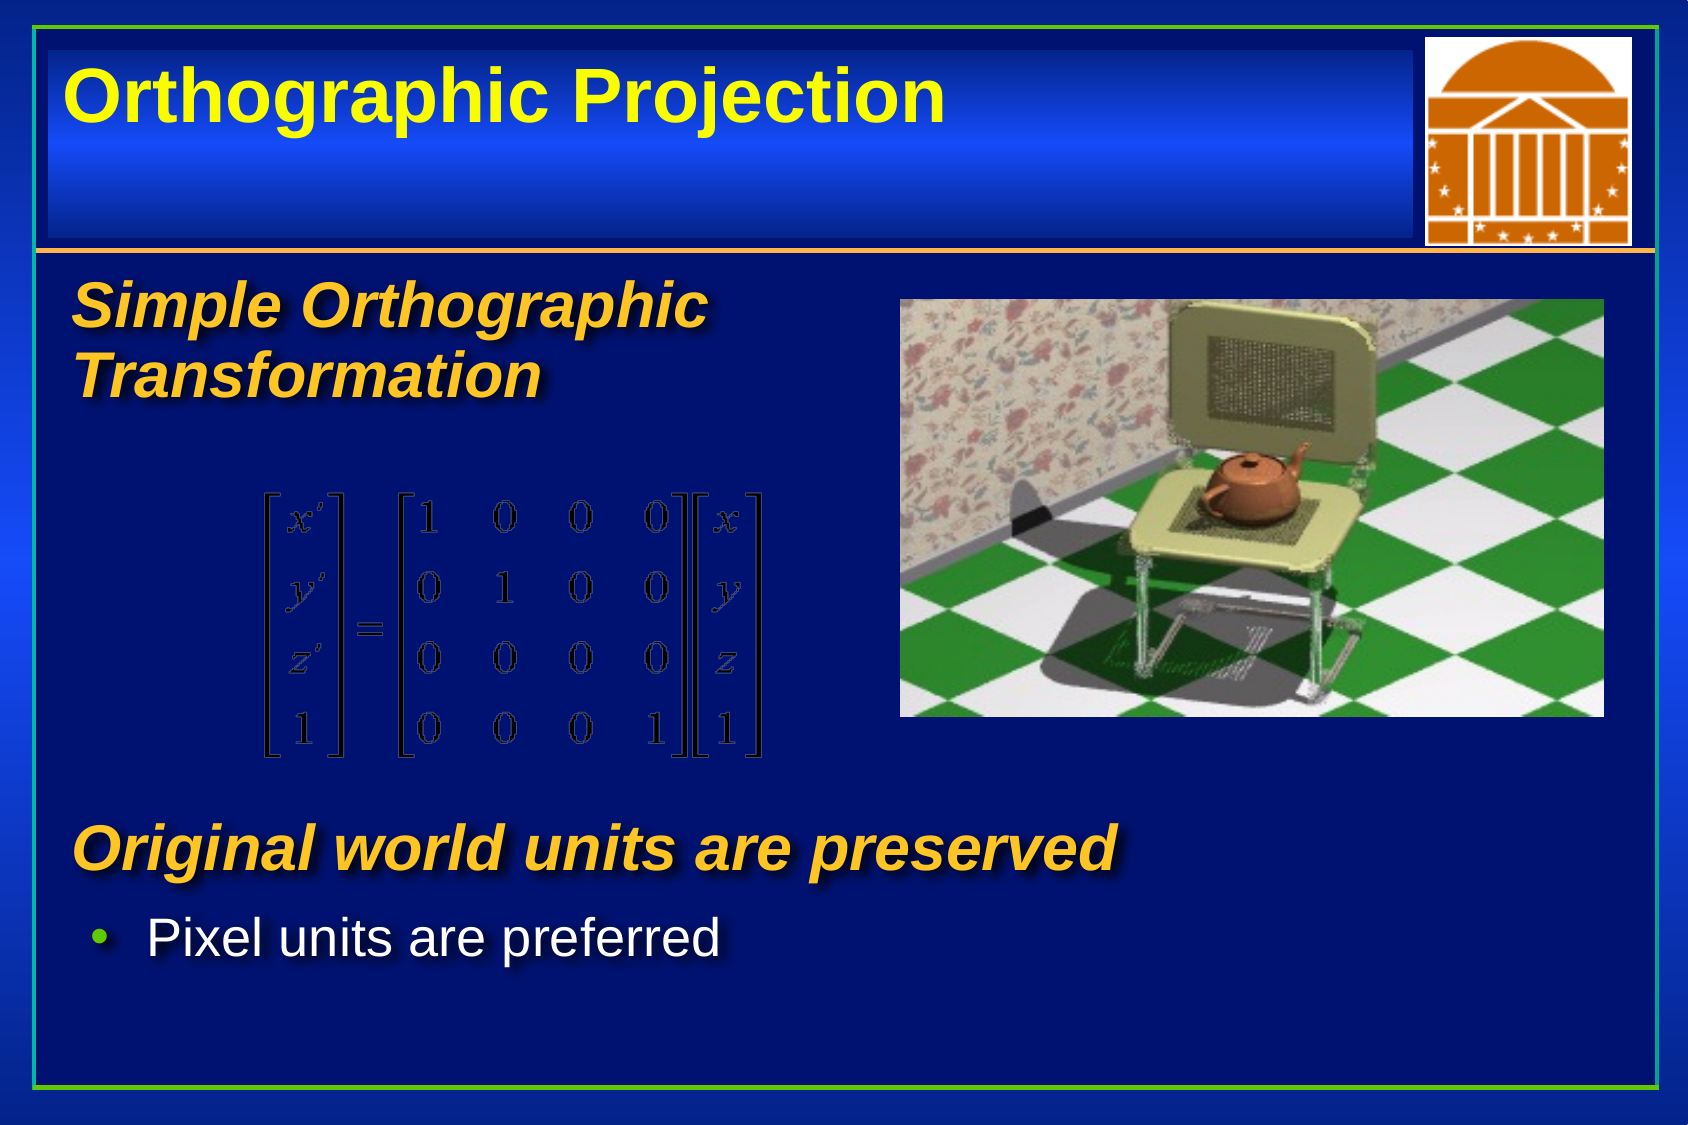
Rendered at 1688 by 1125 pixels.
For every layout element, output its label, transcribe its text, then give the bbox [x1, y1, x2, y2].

picture [36, 253, 1655, 1085]
title Orthographic Projection [48, 50, 1413, 238]
picture [36, 29, 1655, 248]
list Simple Orthographic Transformation Original world units are preserved Pixel units are preferred [56, 264, 1638, 1003]
